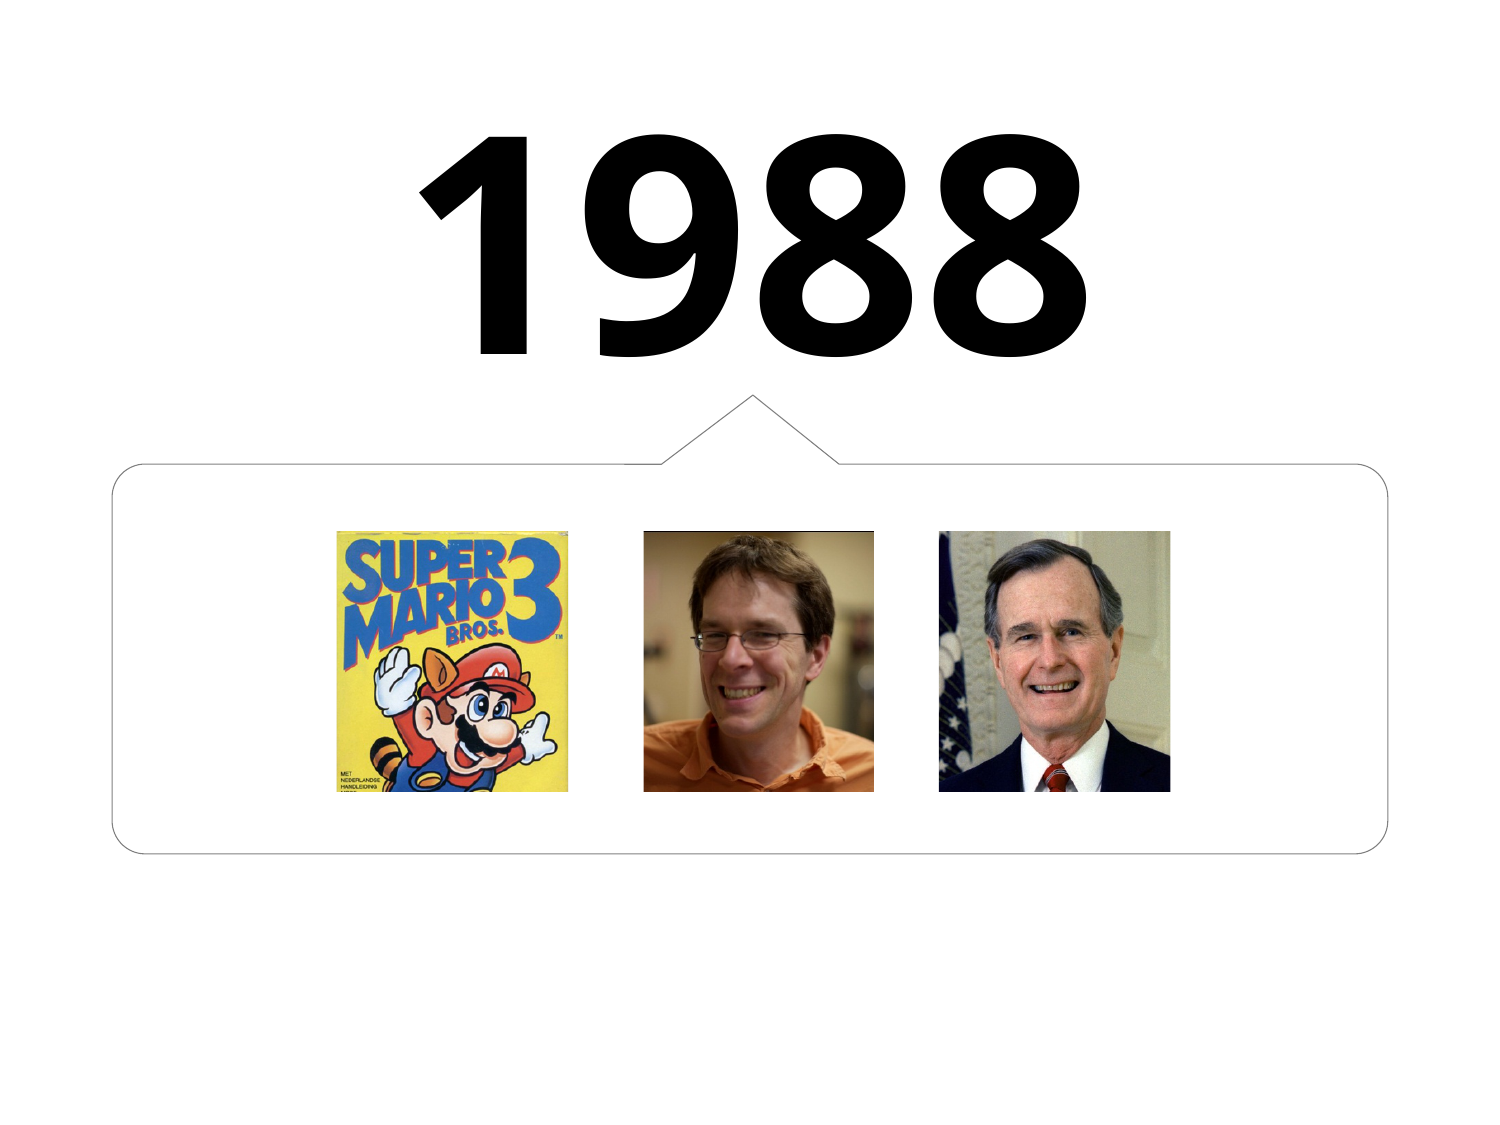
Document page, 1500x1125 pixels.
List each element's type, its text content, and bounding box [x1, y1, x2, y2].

text_box [109, 423, 1390, 856]
text_box 1988 [324, 42, 1176, 423]
picture [938, 531, 1171, 792]
picture [336, 531, 569, 792]
picture [643, 531, 875, 792]
